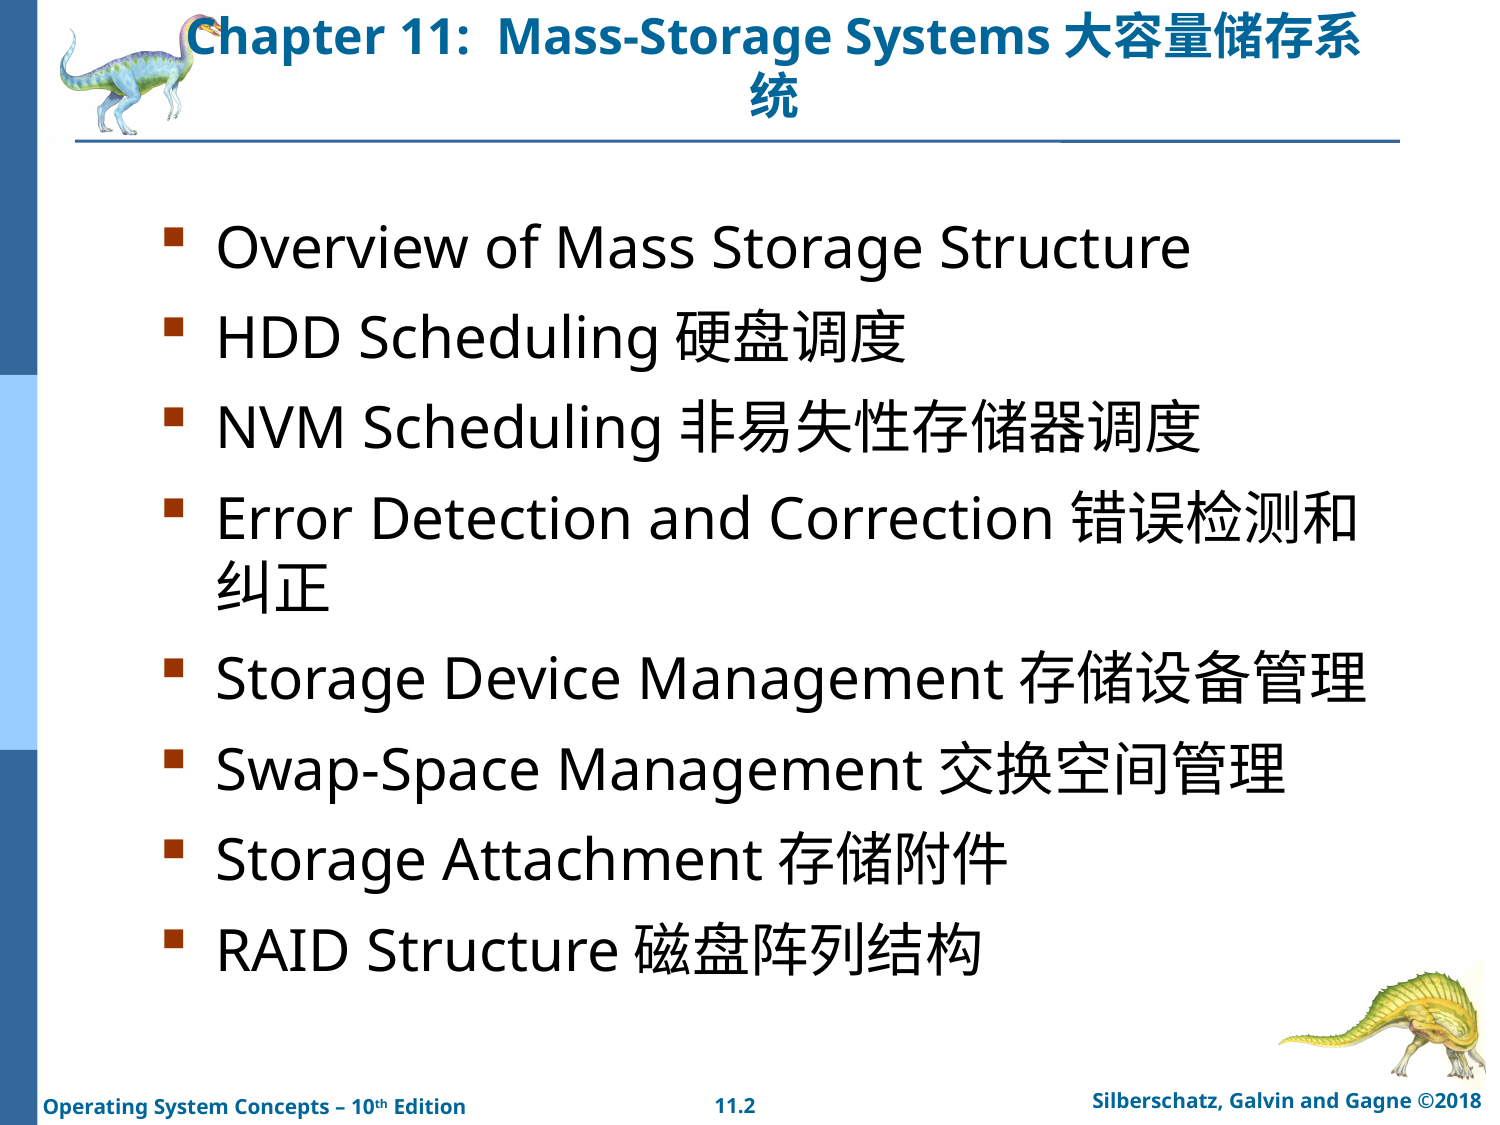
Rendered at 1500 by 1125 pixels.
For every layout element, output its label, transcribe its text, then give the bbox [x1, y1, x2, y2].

list Overview of Mass Storage Structure HDD Scheduling硬盘调度 NVM Scheduling非易失性存储器调度 Error Detection and Correction错误检测和纠正 Storage Device Management存储设备管理 Swap-Space Management交换空间管理 Storage Attachment存储附件 RAID Structure磁盘阵列结构 [144, 202, 1412, 946]
picture [1275, 959, 1486, 1090]
title Chapter 11: Mass-Storage Systems大容量储存系统 [146, 37, 1404, 133]
picture [46, 0, 243, 149]
